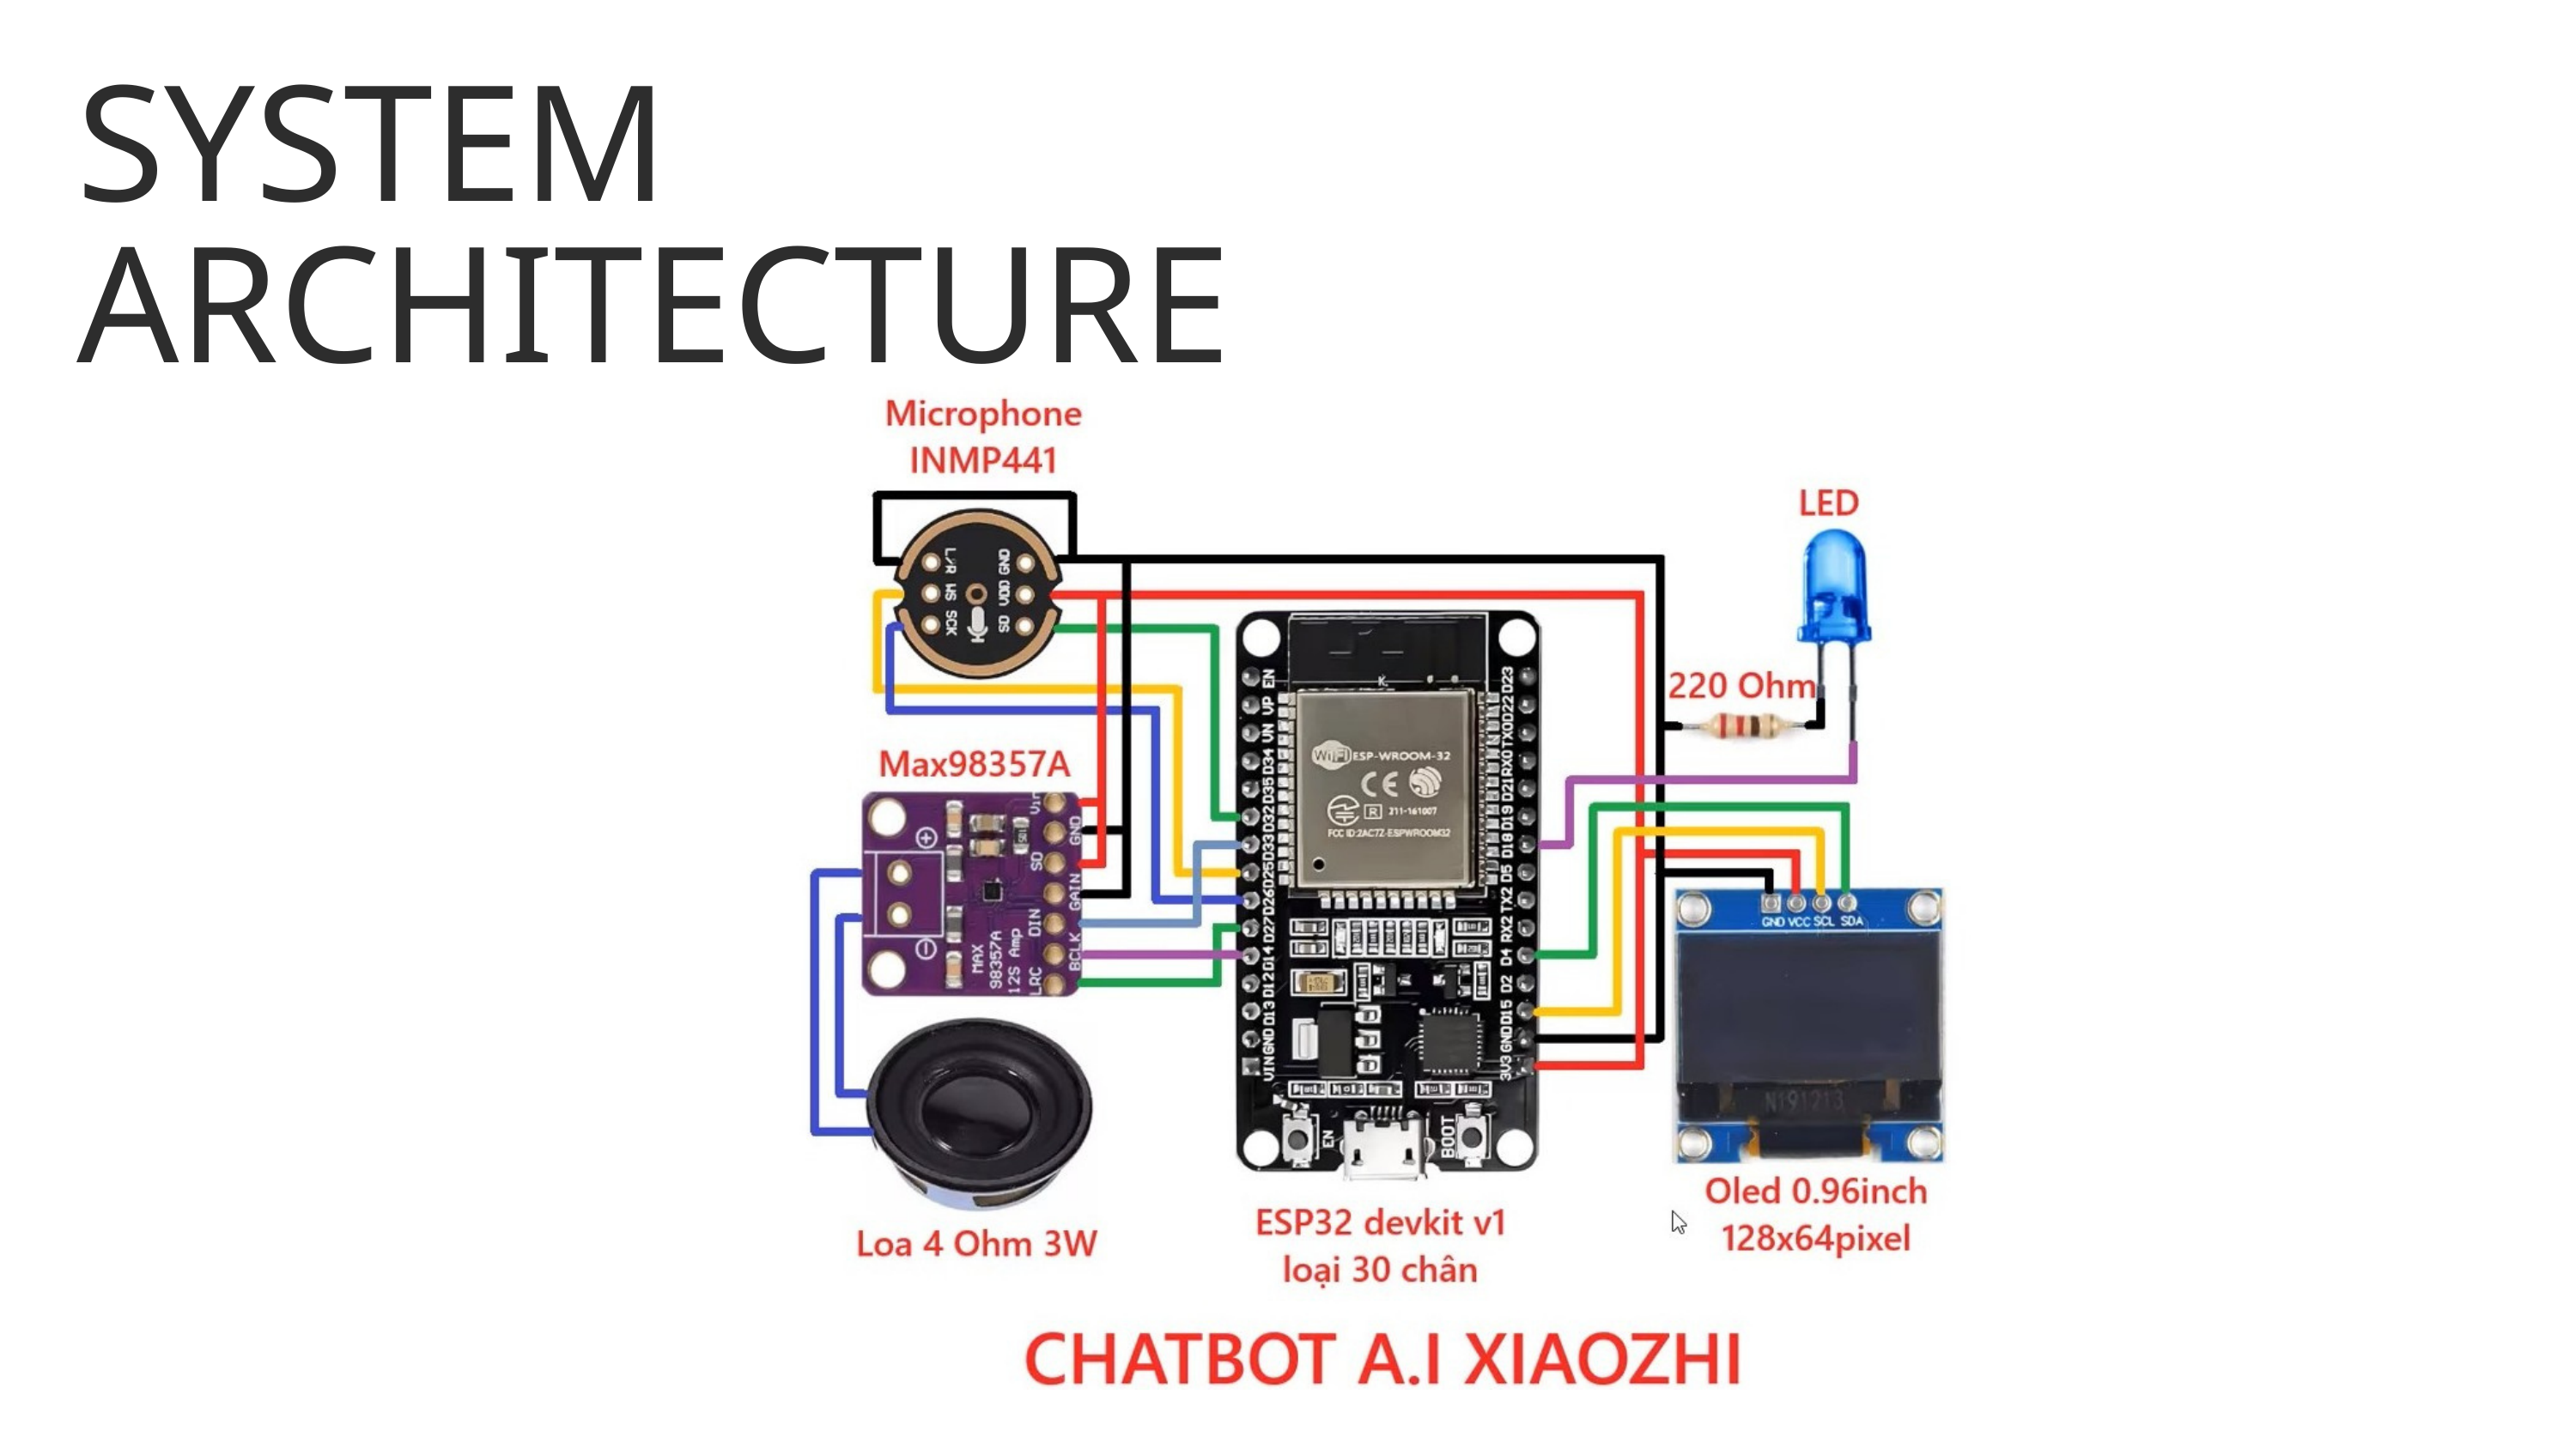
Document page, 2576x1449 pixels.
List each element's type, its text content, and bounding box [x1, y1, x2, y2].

text_box SYSTEM ARCHITECTURE [76, 73, 1552, 395]
text_box [787, 358, 2003, 1390]
